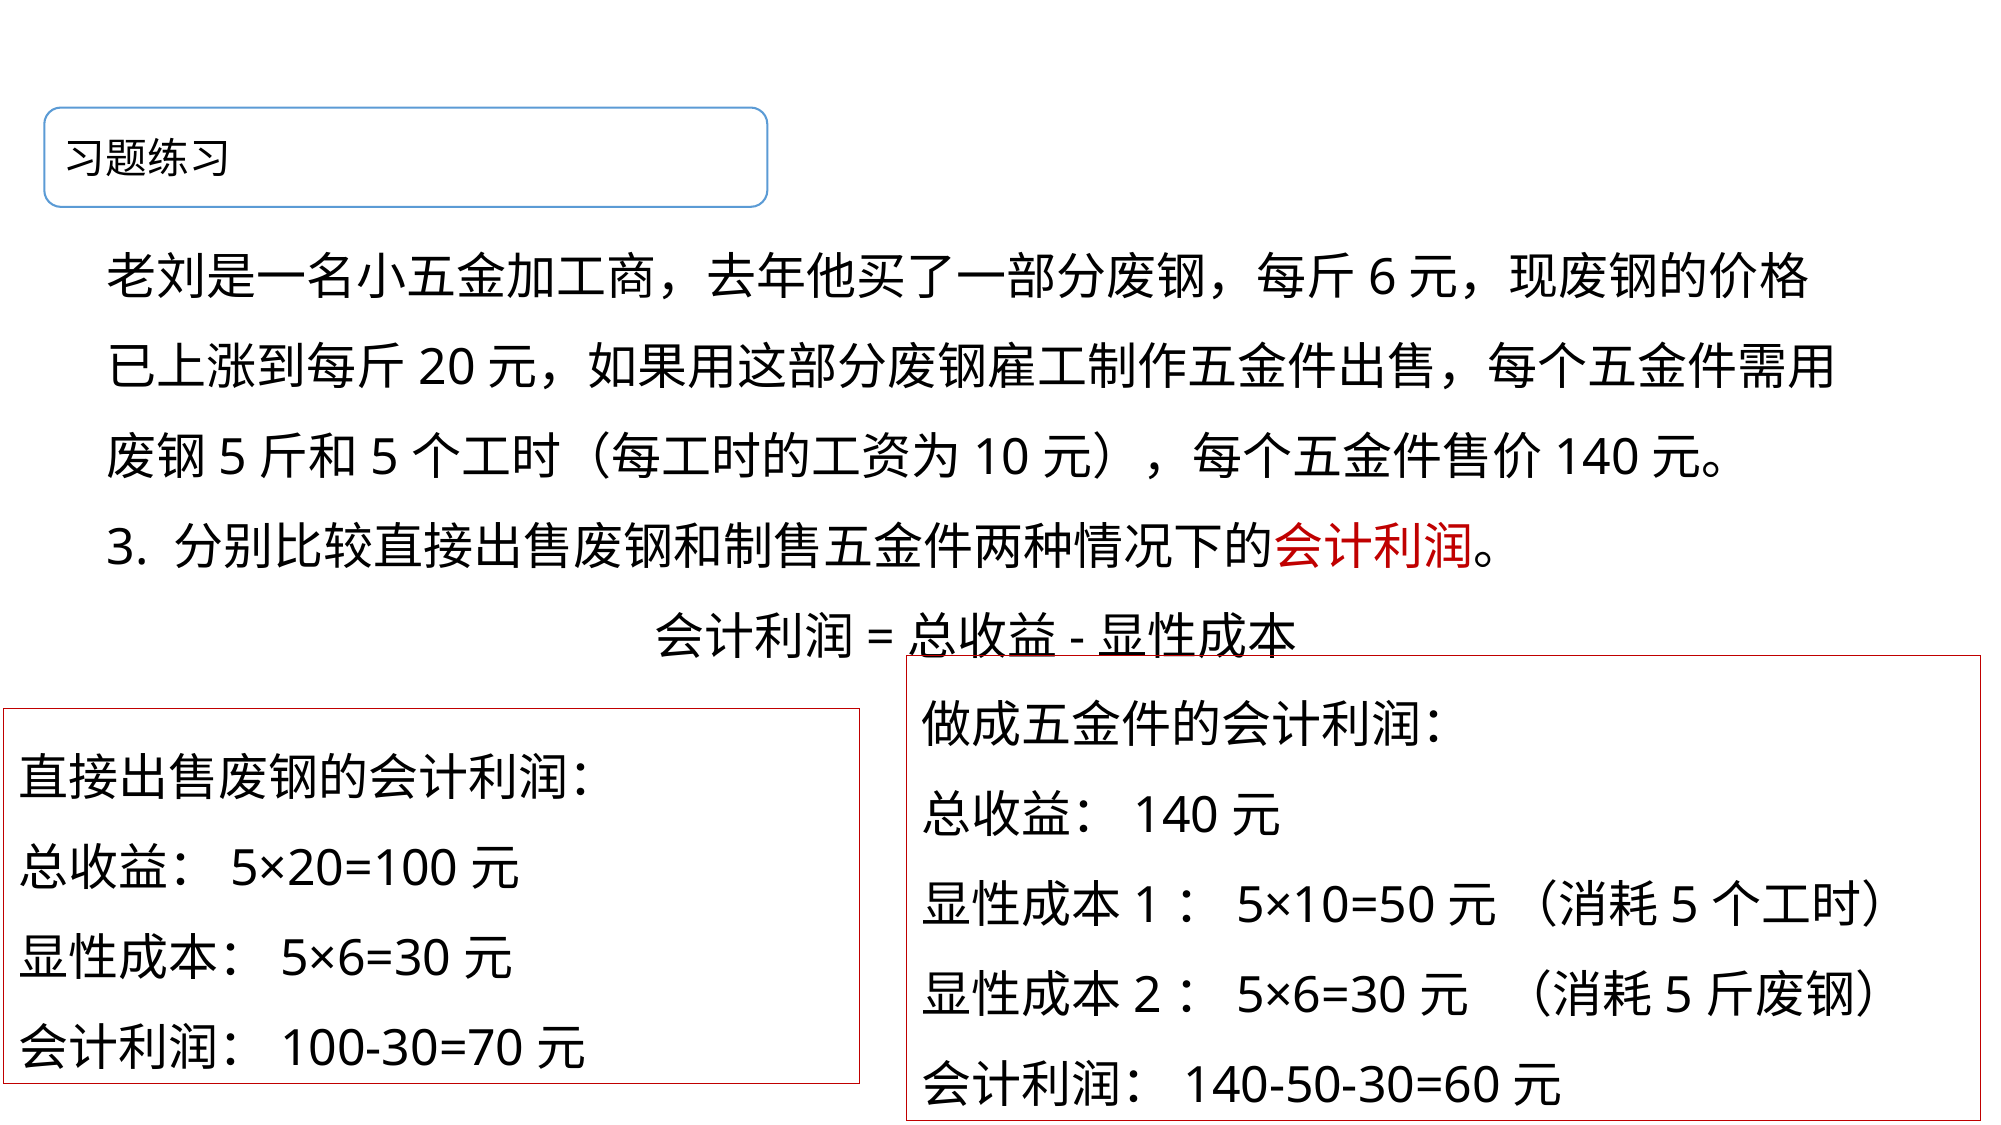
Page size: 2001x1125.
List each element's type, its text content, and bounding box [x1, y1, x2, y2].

text_box 老刘是一名小五金加工商，去年他买了一部分废钢，每斤6元，现废钢的价格已上涨到每斤20元，如果用这部分废钢雇工制作五金件出售，每个五金件需用废钢5斤和5个工时（每工时的工资为10元），每个五金件售价140元。 3. 分别比较直接出售废钢和制售五金件两种情况下的会计利润。 会计利润=总收益-显性成本 [91, 206, 1861, 672]
text_box 做成五金件的会计利润： 总收益：140元 显性成本1：5×10=50元 （消耗5个工时） 显性成本2：5×6=30元 （消耗5斤废钢） 会计利润：140-50-30=60元 [906, 655, 1981, 1121]
text_box 习题练习 [43, 106, 769, 208]
text_box 直接出售废钢的会计利润： 总收益：5×20=100元 显性成本：5×6=30元 会计利润：100-30=70元 [3, 708, 860, 1084]
